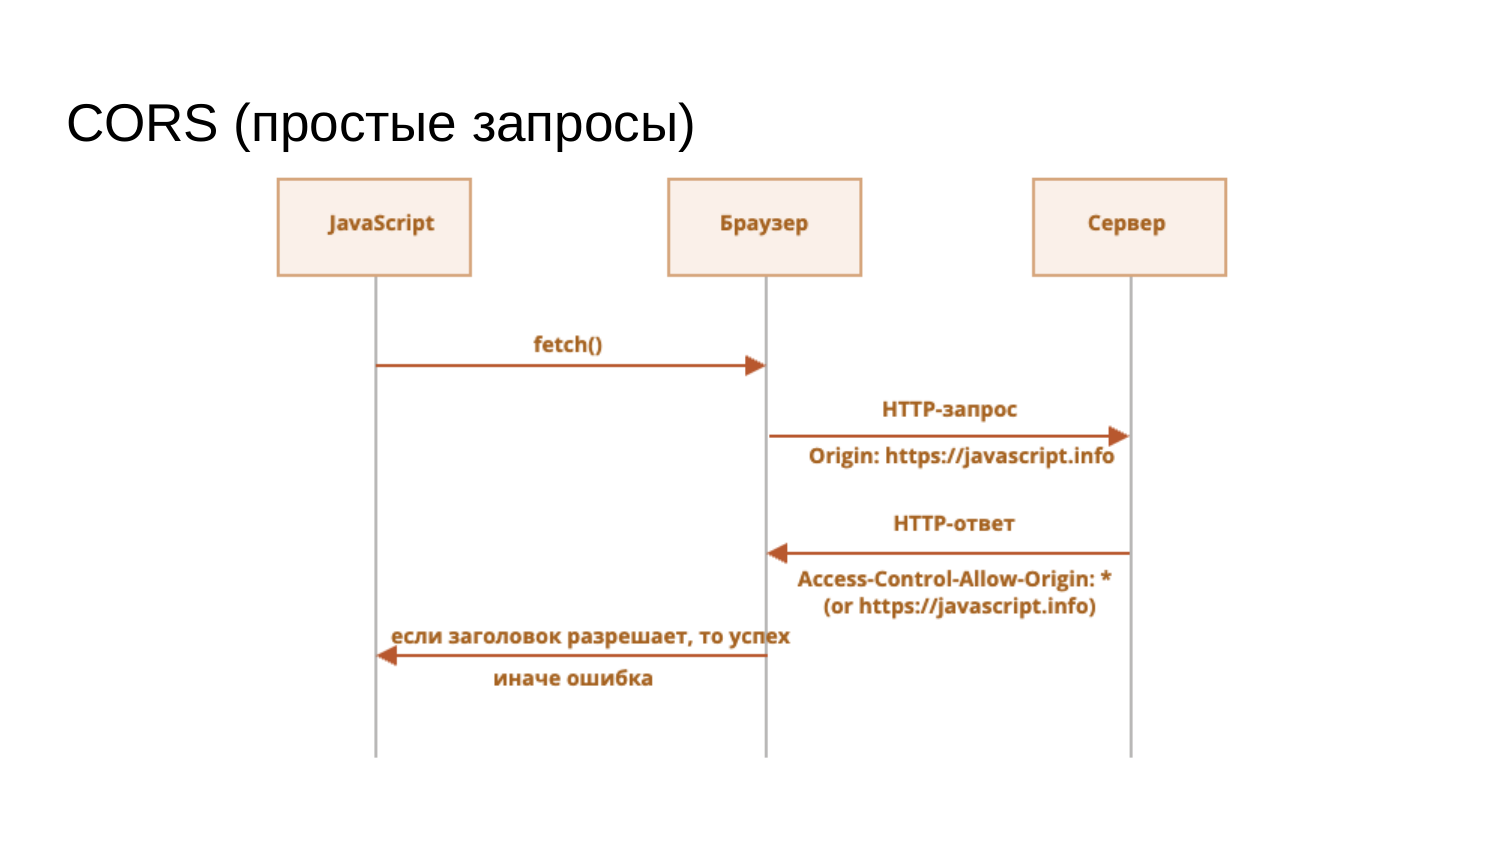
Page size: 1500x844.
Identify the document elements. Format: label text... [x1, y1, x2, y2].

picture [262, 166, 1238, 794]
title CORS (простые запросы) [51, 72, 1449, 167]
